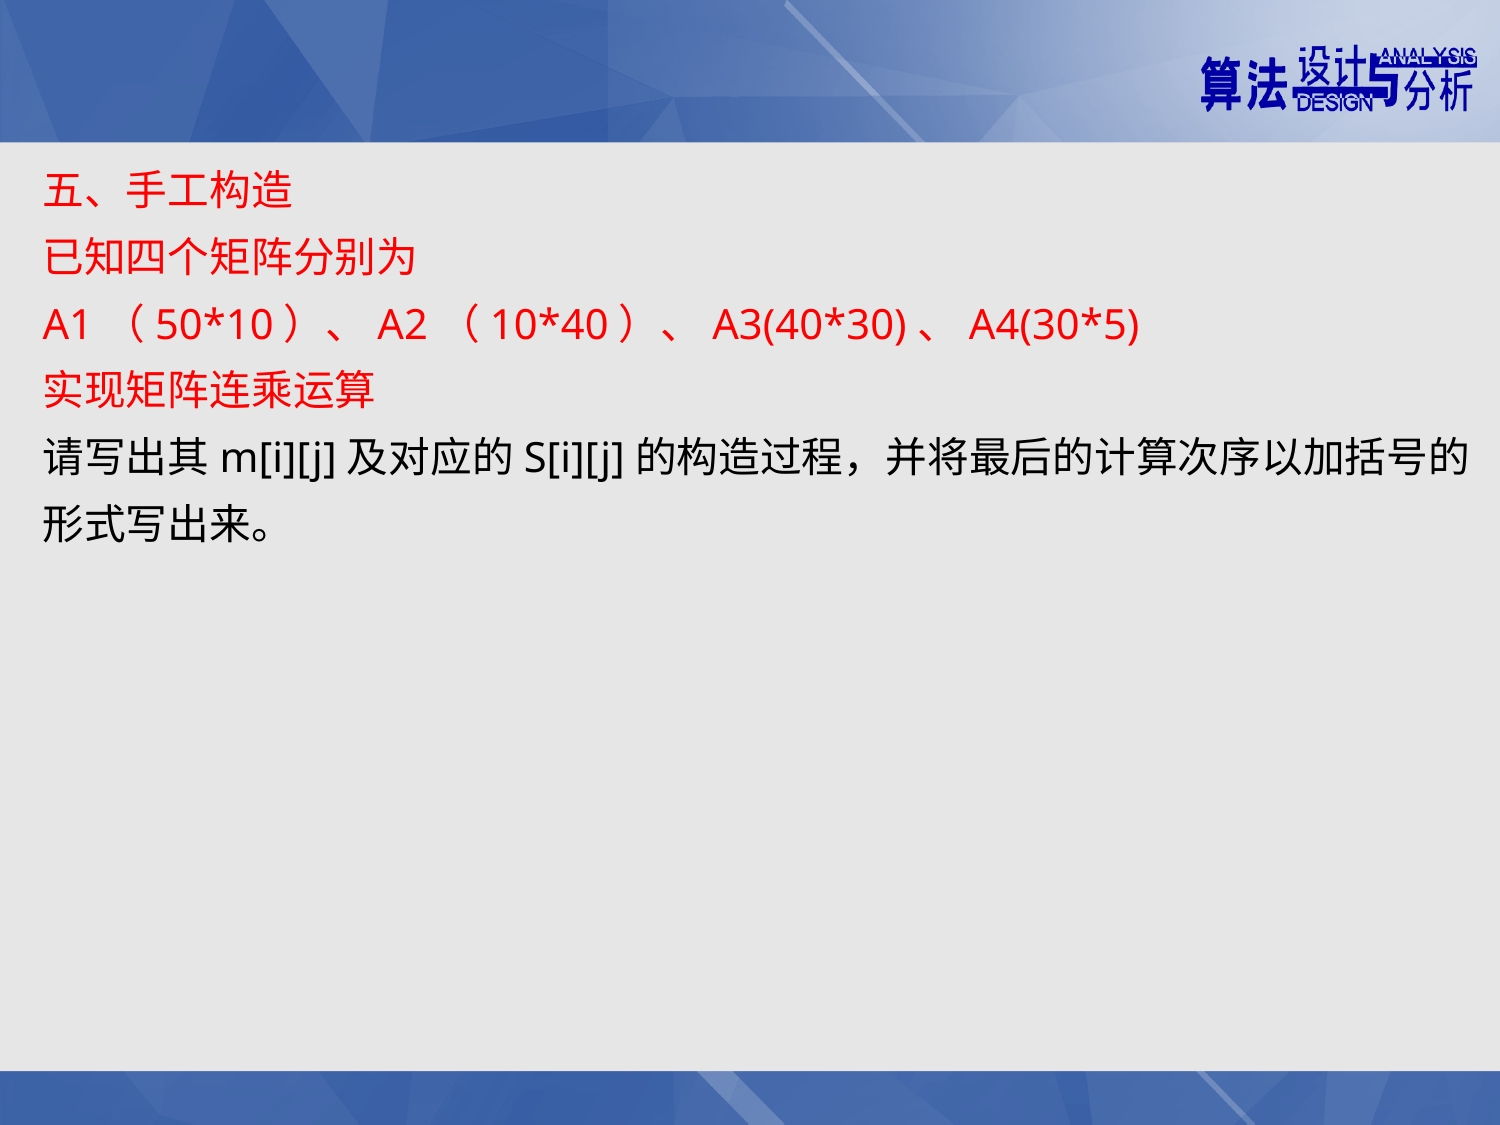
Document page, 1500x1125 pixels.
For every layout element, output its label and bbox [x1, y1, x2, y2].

picture [1180, 0, 1500, 174]
